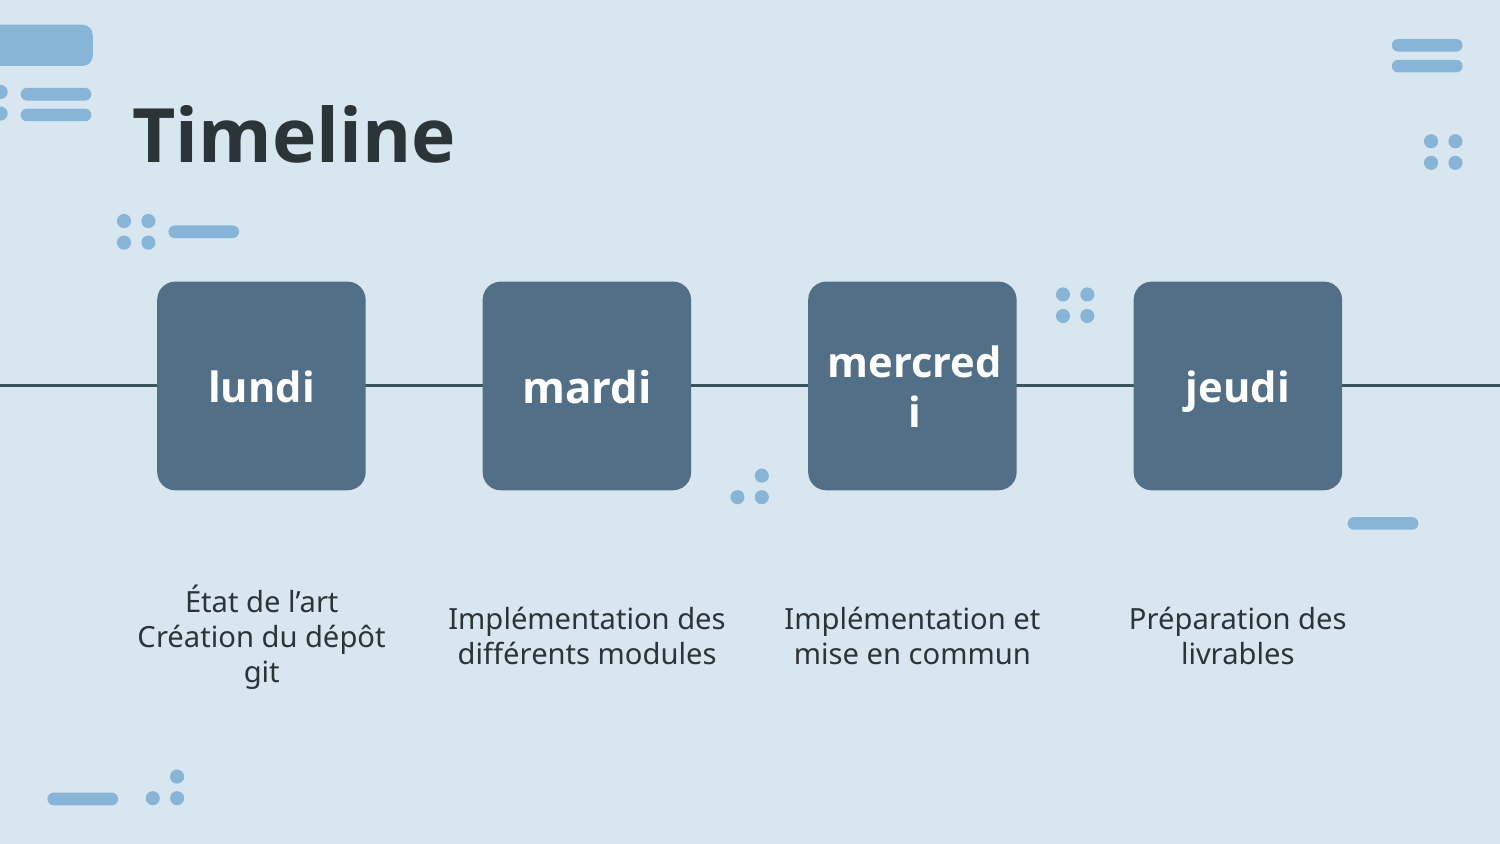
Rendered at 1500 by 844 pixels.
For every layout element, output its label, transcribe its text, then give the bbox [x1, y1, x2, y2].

text_box Implémentation et mise en commun [752, 531, 1073, 740]
text_box [157, 281, 366, 385]
text_box [1133, 395, 1343, 491]
text_box [1347, 517, 1419, 530]
text_box [157, 395, 366, 491]
text_box [808, 281, 1017, 340]
text_box jeudi [1136, 340, 1339, 432]
title Timeline [116, 72, 1383, 195]
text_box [730, 468, 770, 505]
text_box [482, 281, 692, 385]
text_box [116, 213, 240, 250]
text_box Implémentation des différents modules [427, 531, 747, 740]
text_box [1055, 287, 1095, 324]
text_box mardi [486, 340, 688, 432]
text_box Préparation des livrables [1078, 531, 1398, 740]
text_box [482, 395, 692, 491]
text_box État de l’art Création du dépôt git [102, 531, 422, 740]
text_box [1133, 281, 1343, 385]
text_box lundi [160, 340, 363, 432]
text_box mercredi [806, 340, 1024, 432]
text_box [808, 432, 1017, 491]
